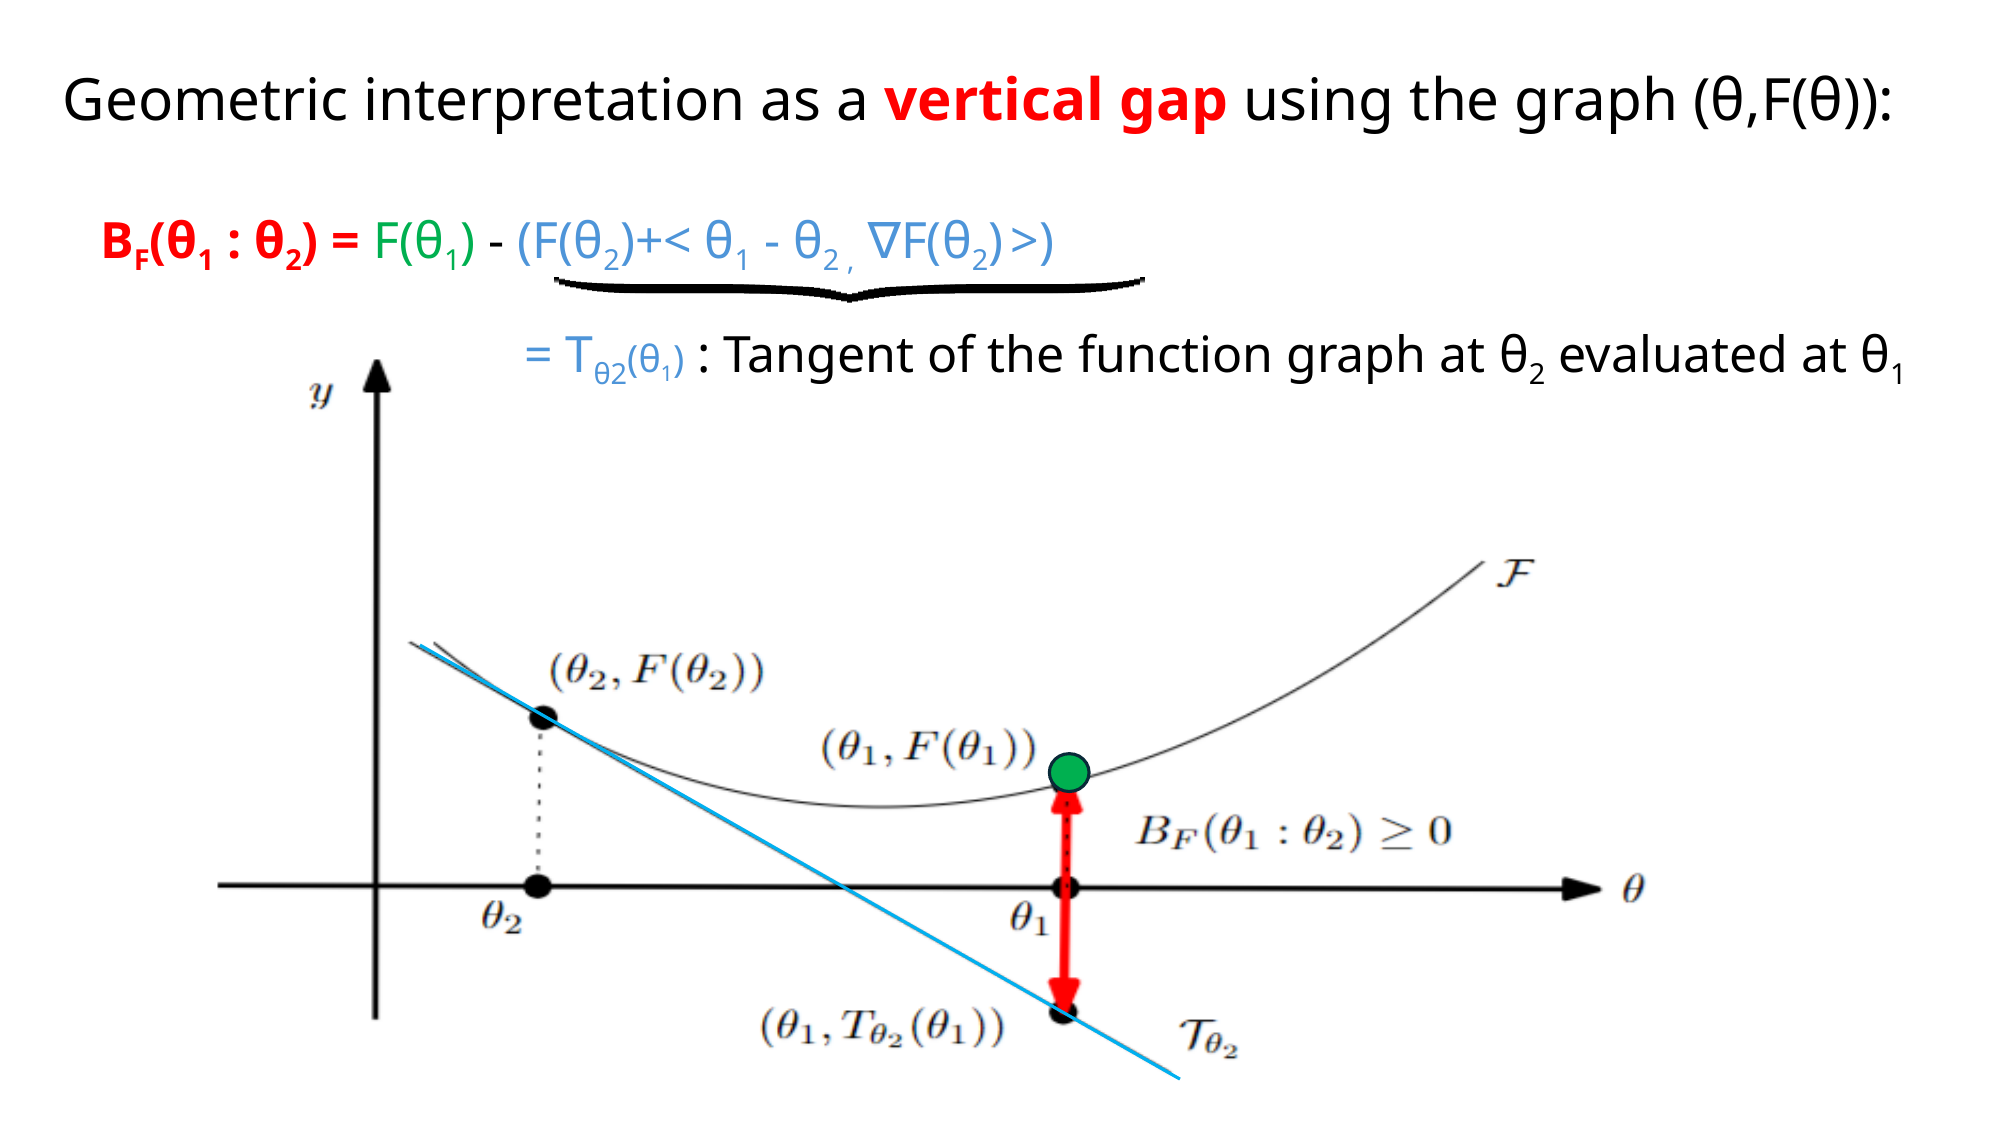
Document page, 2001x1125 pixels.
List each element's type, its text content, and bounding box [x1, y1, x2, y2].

text_box Geometric interpretation as a vertical gap using the graph (θ,F(θ)): [48, 54, 2000, 200]
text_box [104, 346, 1759, 1111]
text_box = Tθ2(θ1) : Tangent of the function graph at θ2 evaluated at θ1 [496, 314, 1954, 458]
text_box BF(θ1 : θ2) = F(θ1) - (F(θ2)+< θ1 - θ2 , ∇F(θ2) >) [85, 200, 342, 284]
picture [342, 189, 1357, 329]
